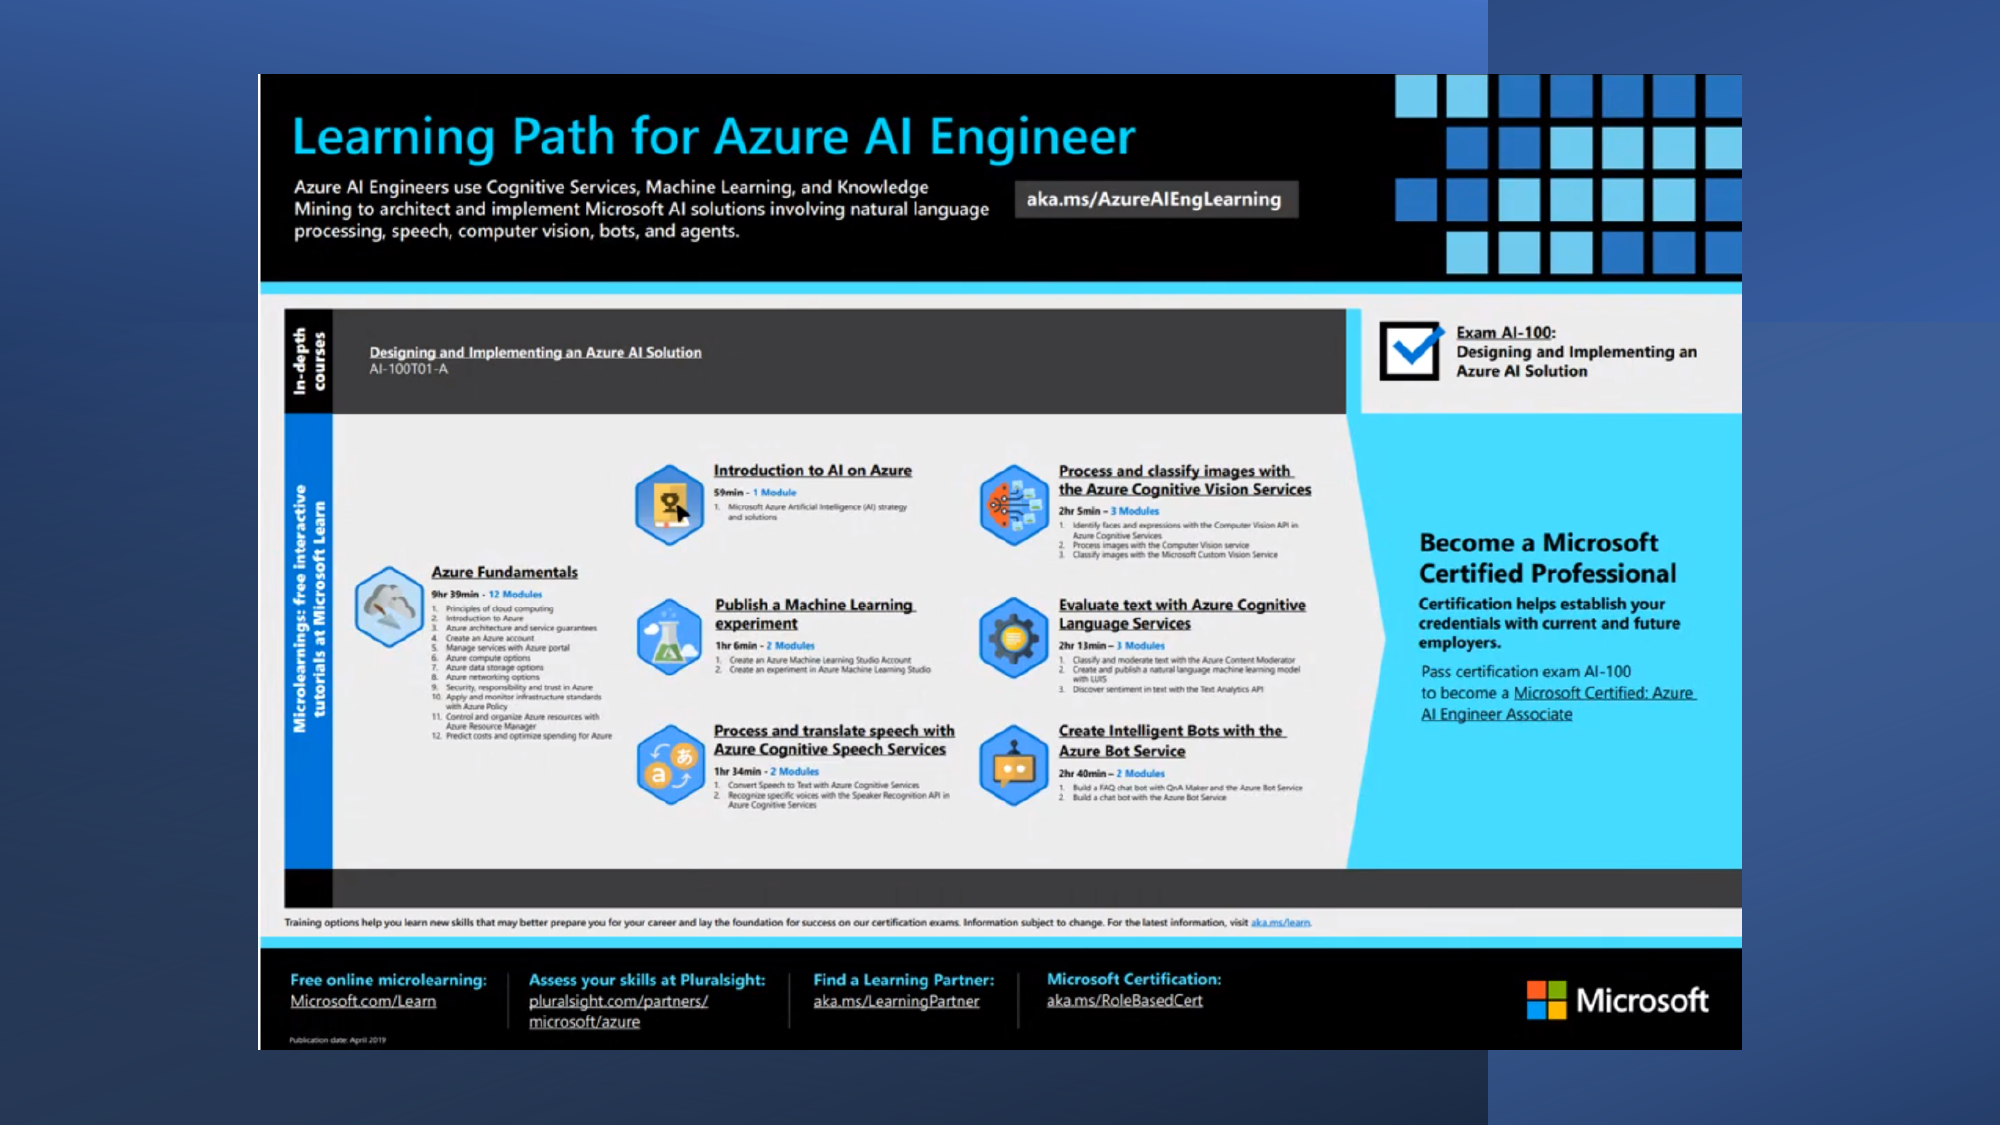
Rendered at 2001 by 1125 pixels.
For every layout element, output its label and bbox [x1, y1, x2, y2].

text_box [0, 0, 1489, 321]
text_box [0, 321, 2000, 1125]
text_box [1489, 0, 2000, 321]
picture [258, 74, 1742, 1050]
